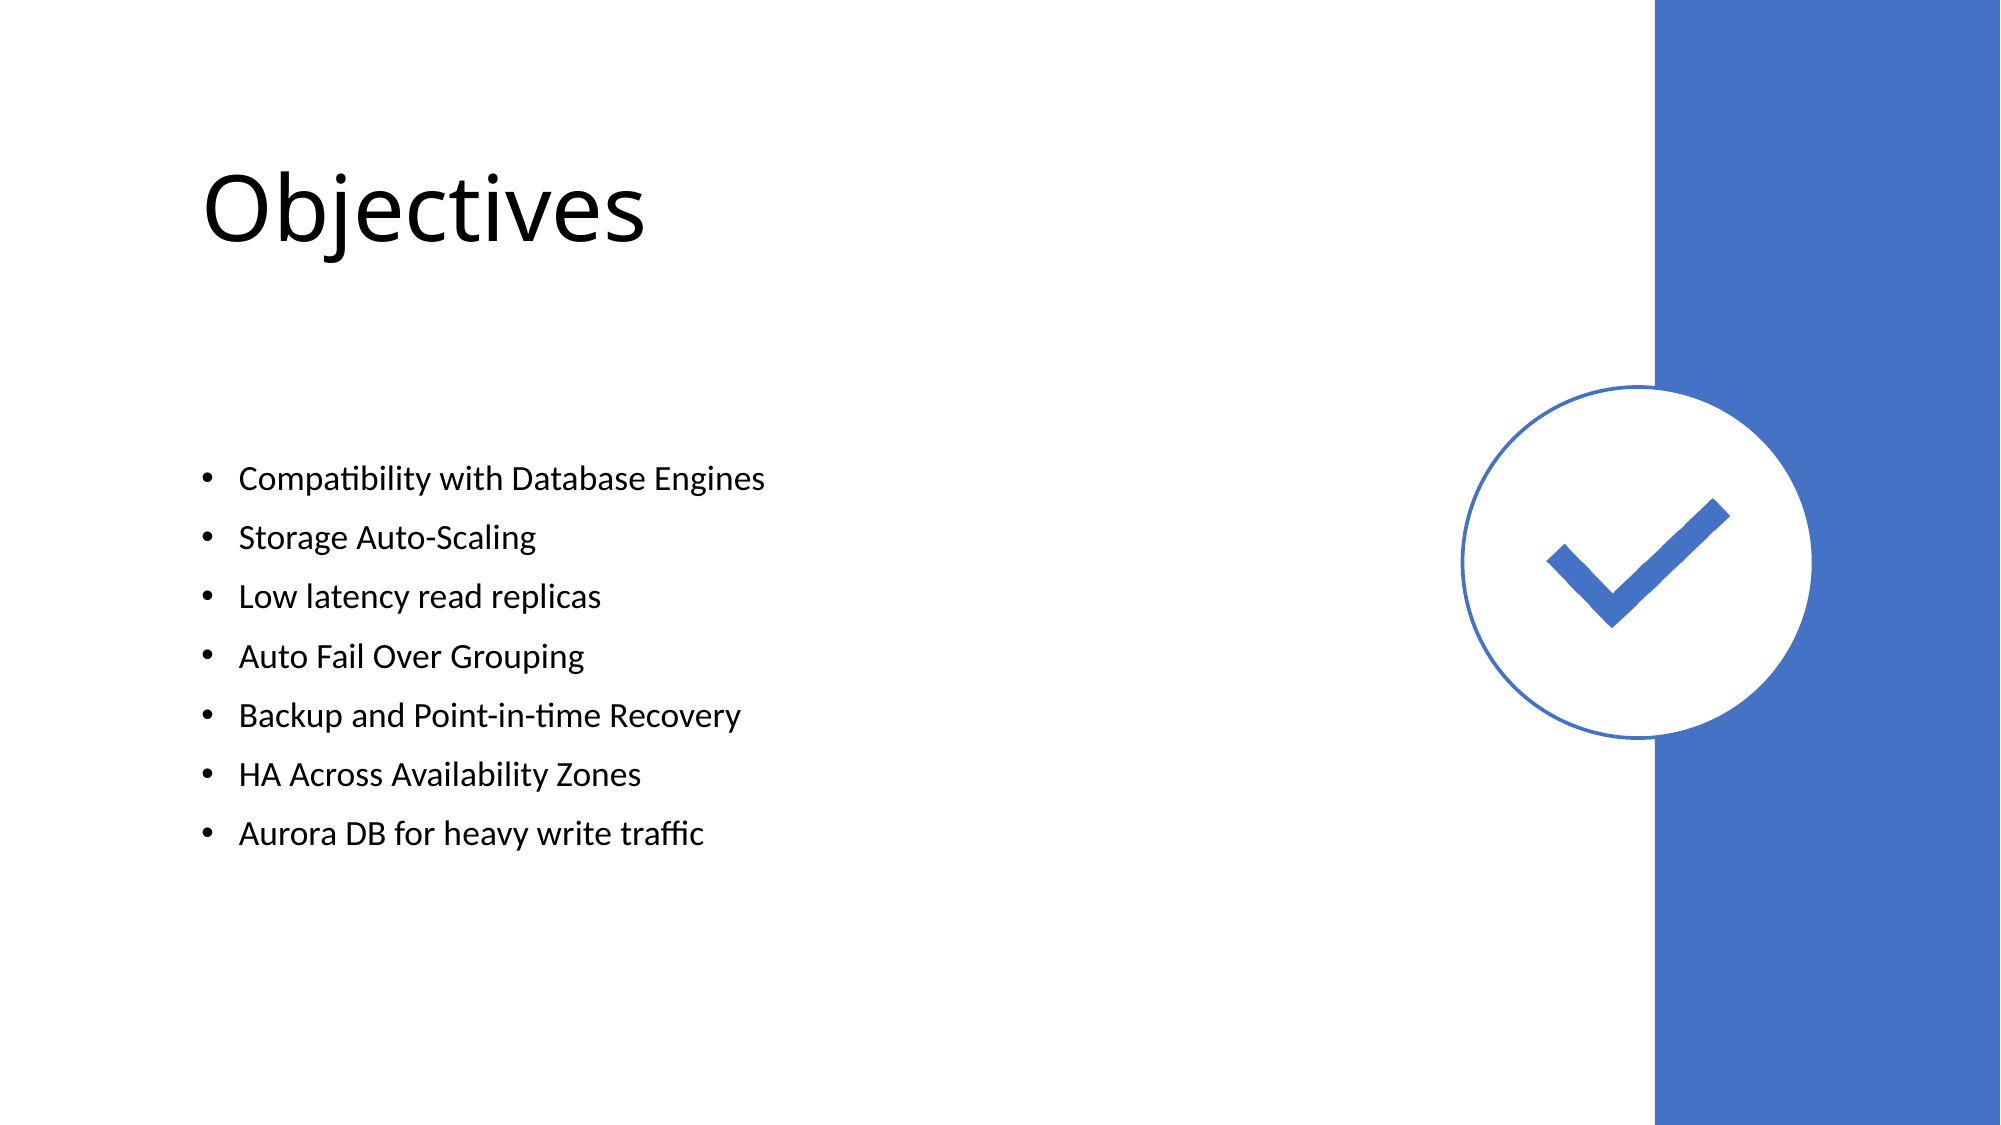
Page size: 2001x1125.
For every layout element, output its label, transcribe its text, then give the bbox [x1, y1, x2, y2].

text_box [1654, 0, 2000, 1125]
text_box [1461, 385, 1815, 740]
list Compatibility with Database Engines Storage Auto-Scaling Low latency read replicas Auto Fail Over Grouping Backup and Point-in-time Recovery HA Across Availability Zones Aurora DB for heavy write traffic [186, 373, 1248, 940]
picture [1544, 468, 1732, 657]
title Objectives [186, 102, 1413, 321]
